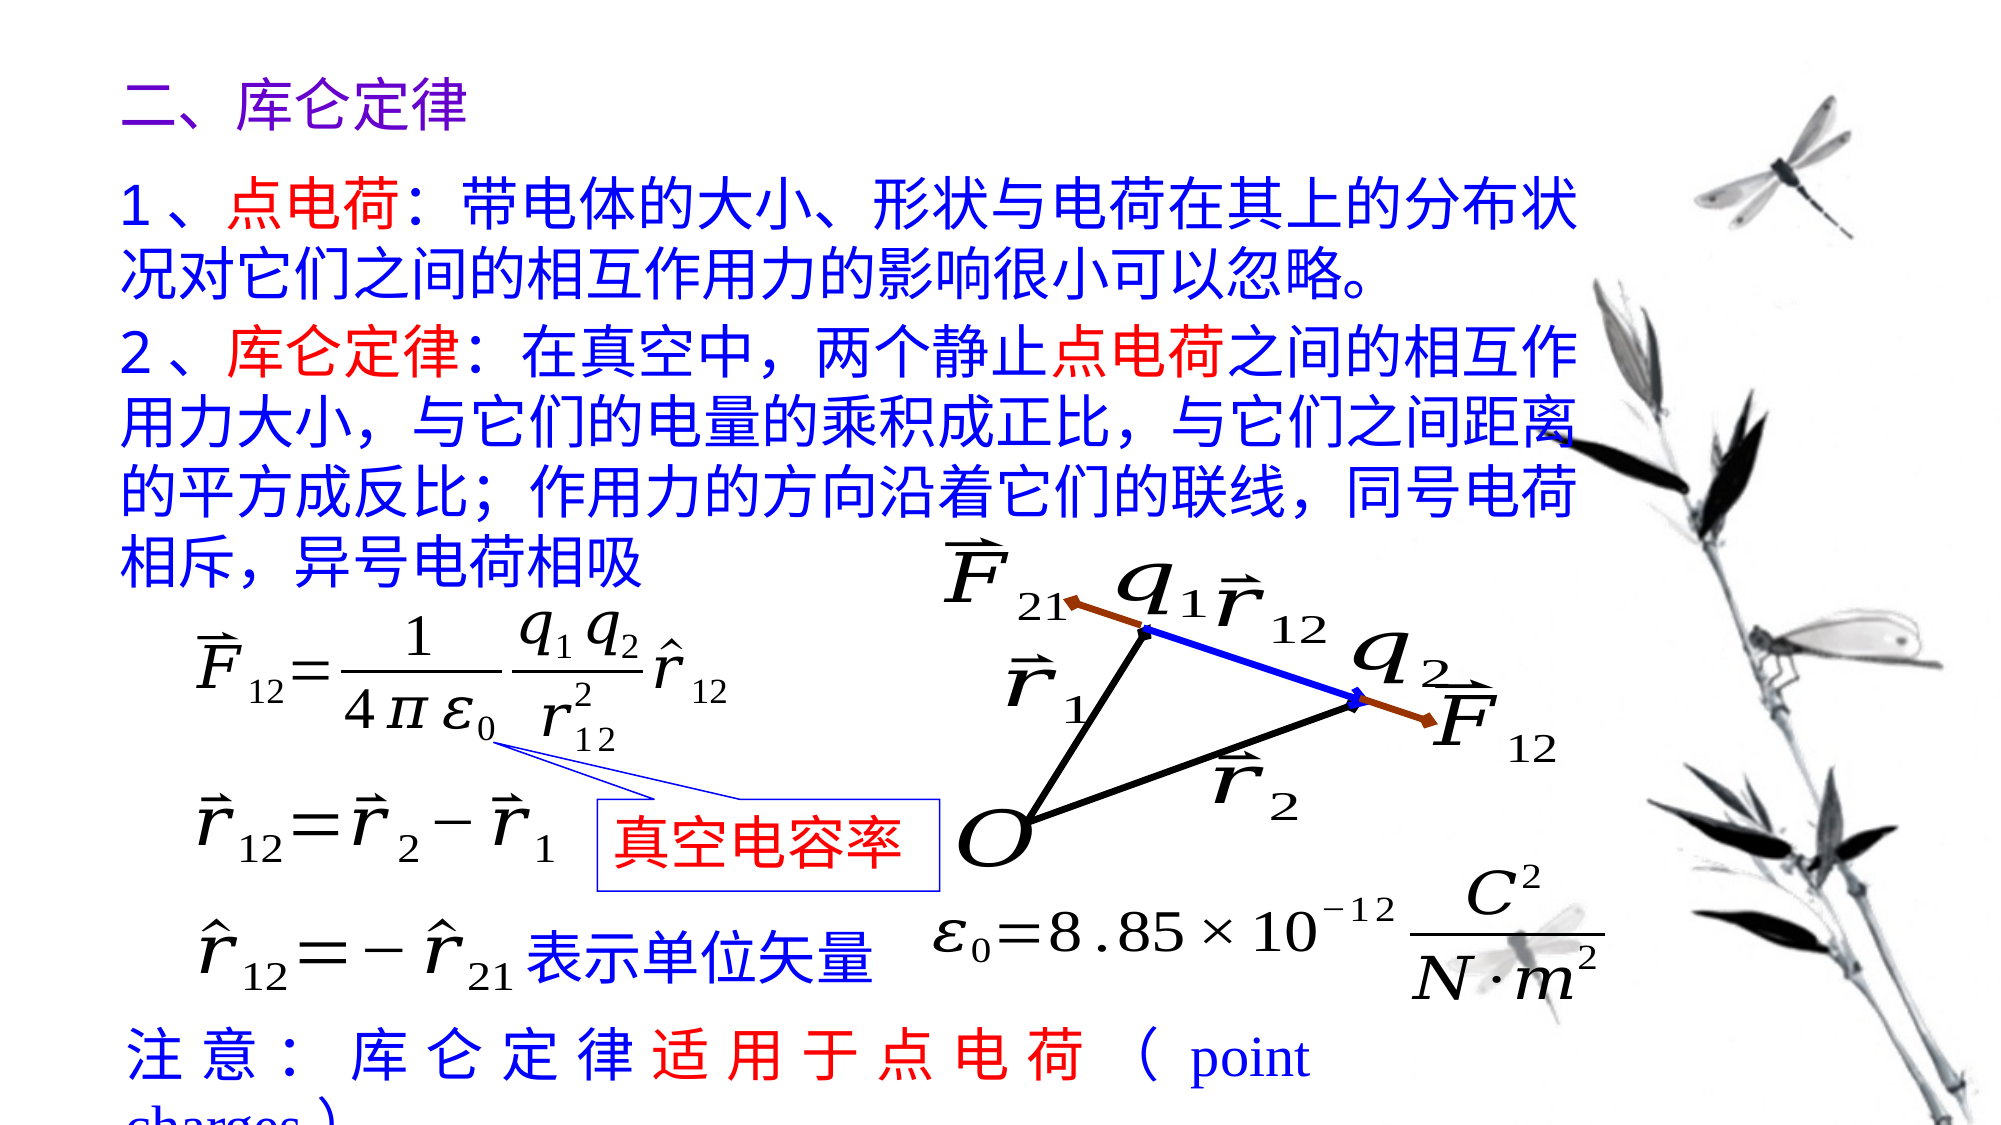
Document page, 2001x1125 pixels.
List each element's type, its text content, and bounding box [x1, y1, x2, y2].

picture [1376, 61, 2000, 1125]
text_box 注意：库仑定律适用于点电荷（point charges） [110, 1011, 1326, 1096]
text_box 1、点电荷：带电体的大小、形状与电荷在其上的分布状况对它们之间的相互作用力的影响很小可以忽略。 [104, 159, 1594, 315]
text_box 表示单位矢量 [510, 913, 890, 999]
text_box 真空电容率 [493, 742, 940, 892]
text_box 2、库仑定律：在真空中，两个静止点电荷之间的相互作用力大小，与它们的电量的乘积成正比，与它们之间距离的平方成反比；作用力的方向沿着它们的联线，同号电荷相斥，异号电荷相吸 [104, 315, 1594, 603]
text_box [939, 534, 1557, 885]
text_box 二、库仑定律 [104, 60, 514, 146]
